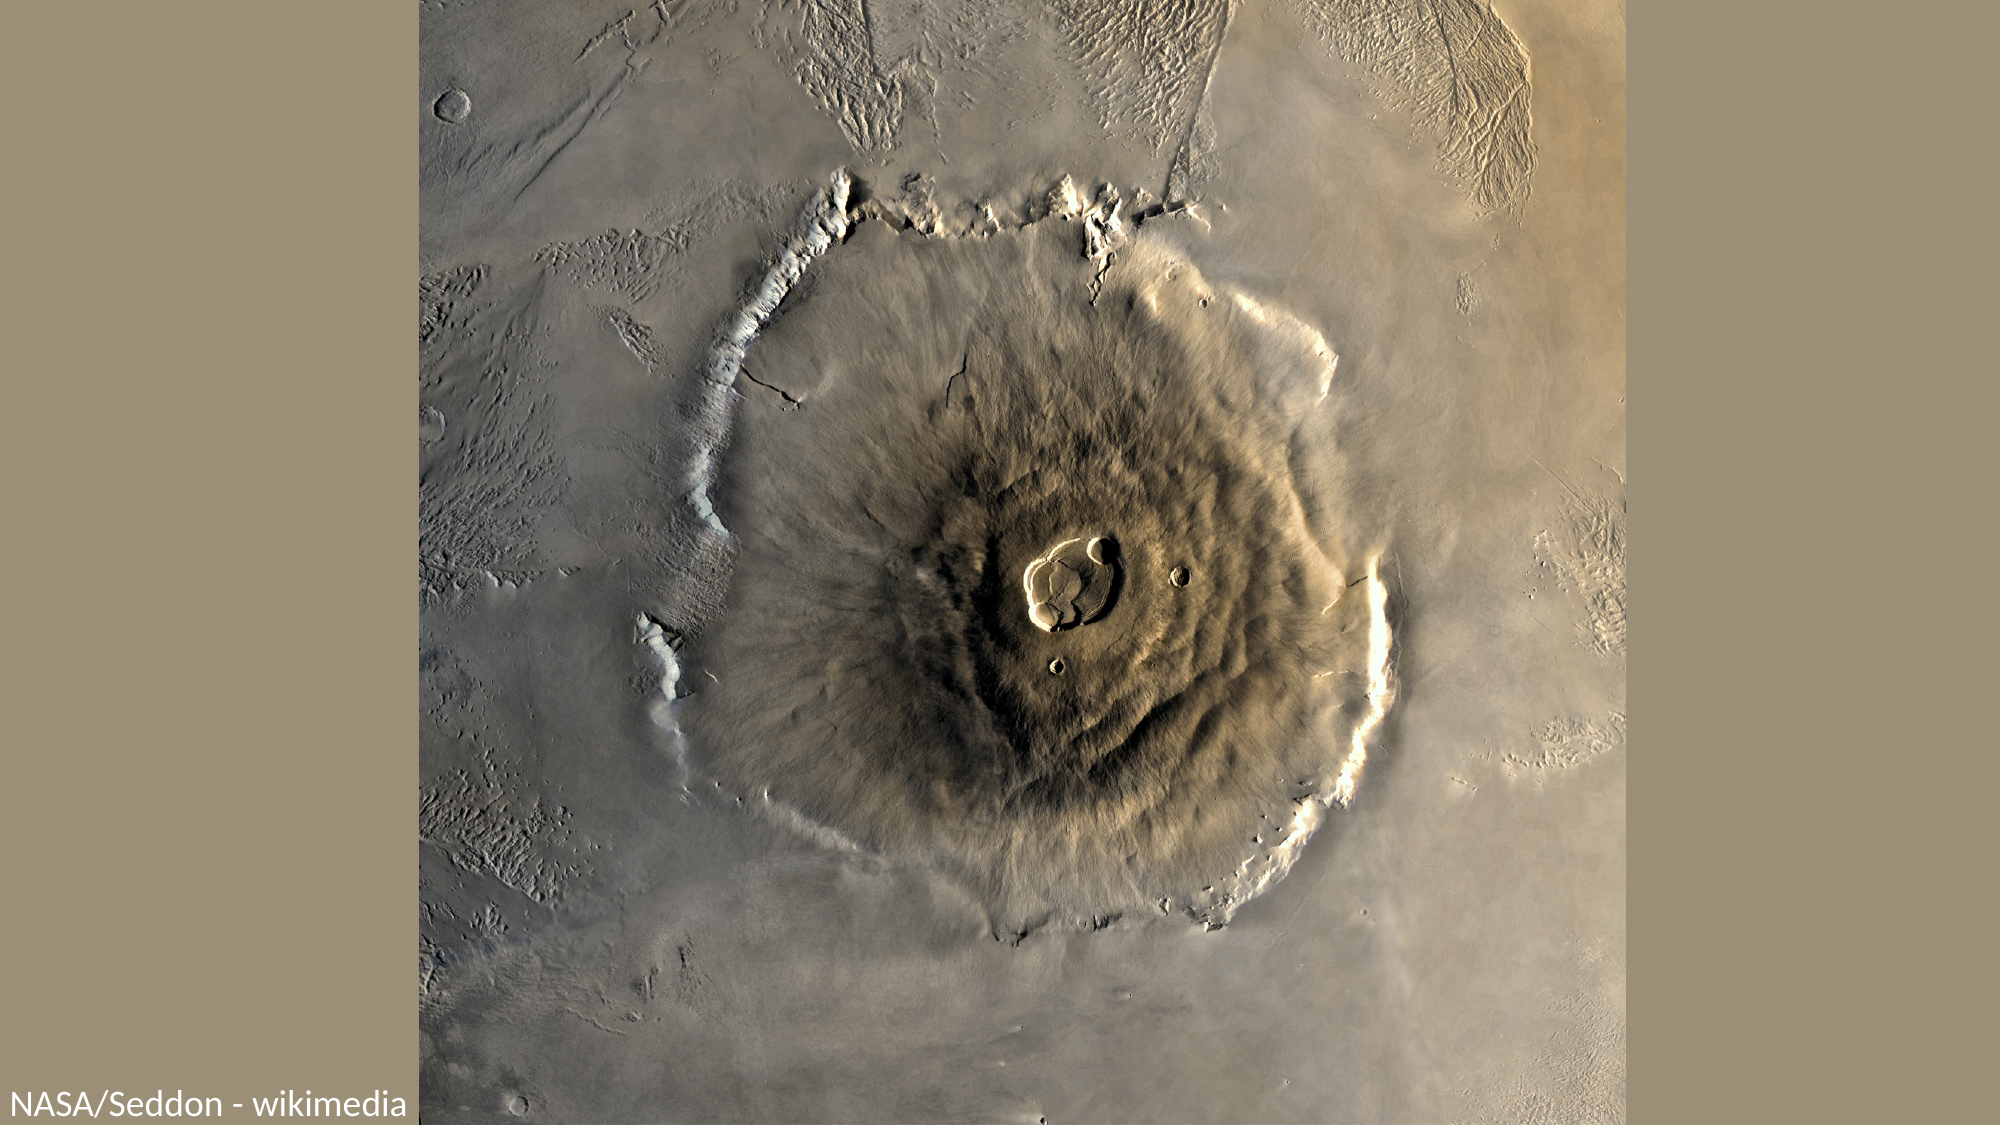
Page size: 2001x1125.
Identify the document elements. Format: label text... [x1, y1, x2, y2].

text_box NASA/Seddon - wikimedia [0, 1071, 419, 1125]
picture [419, 0, 1626, 1125]
